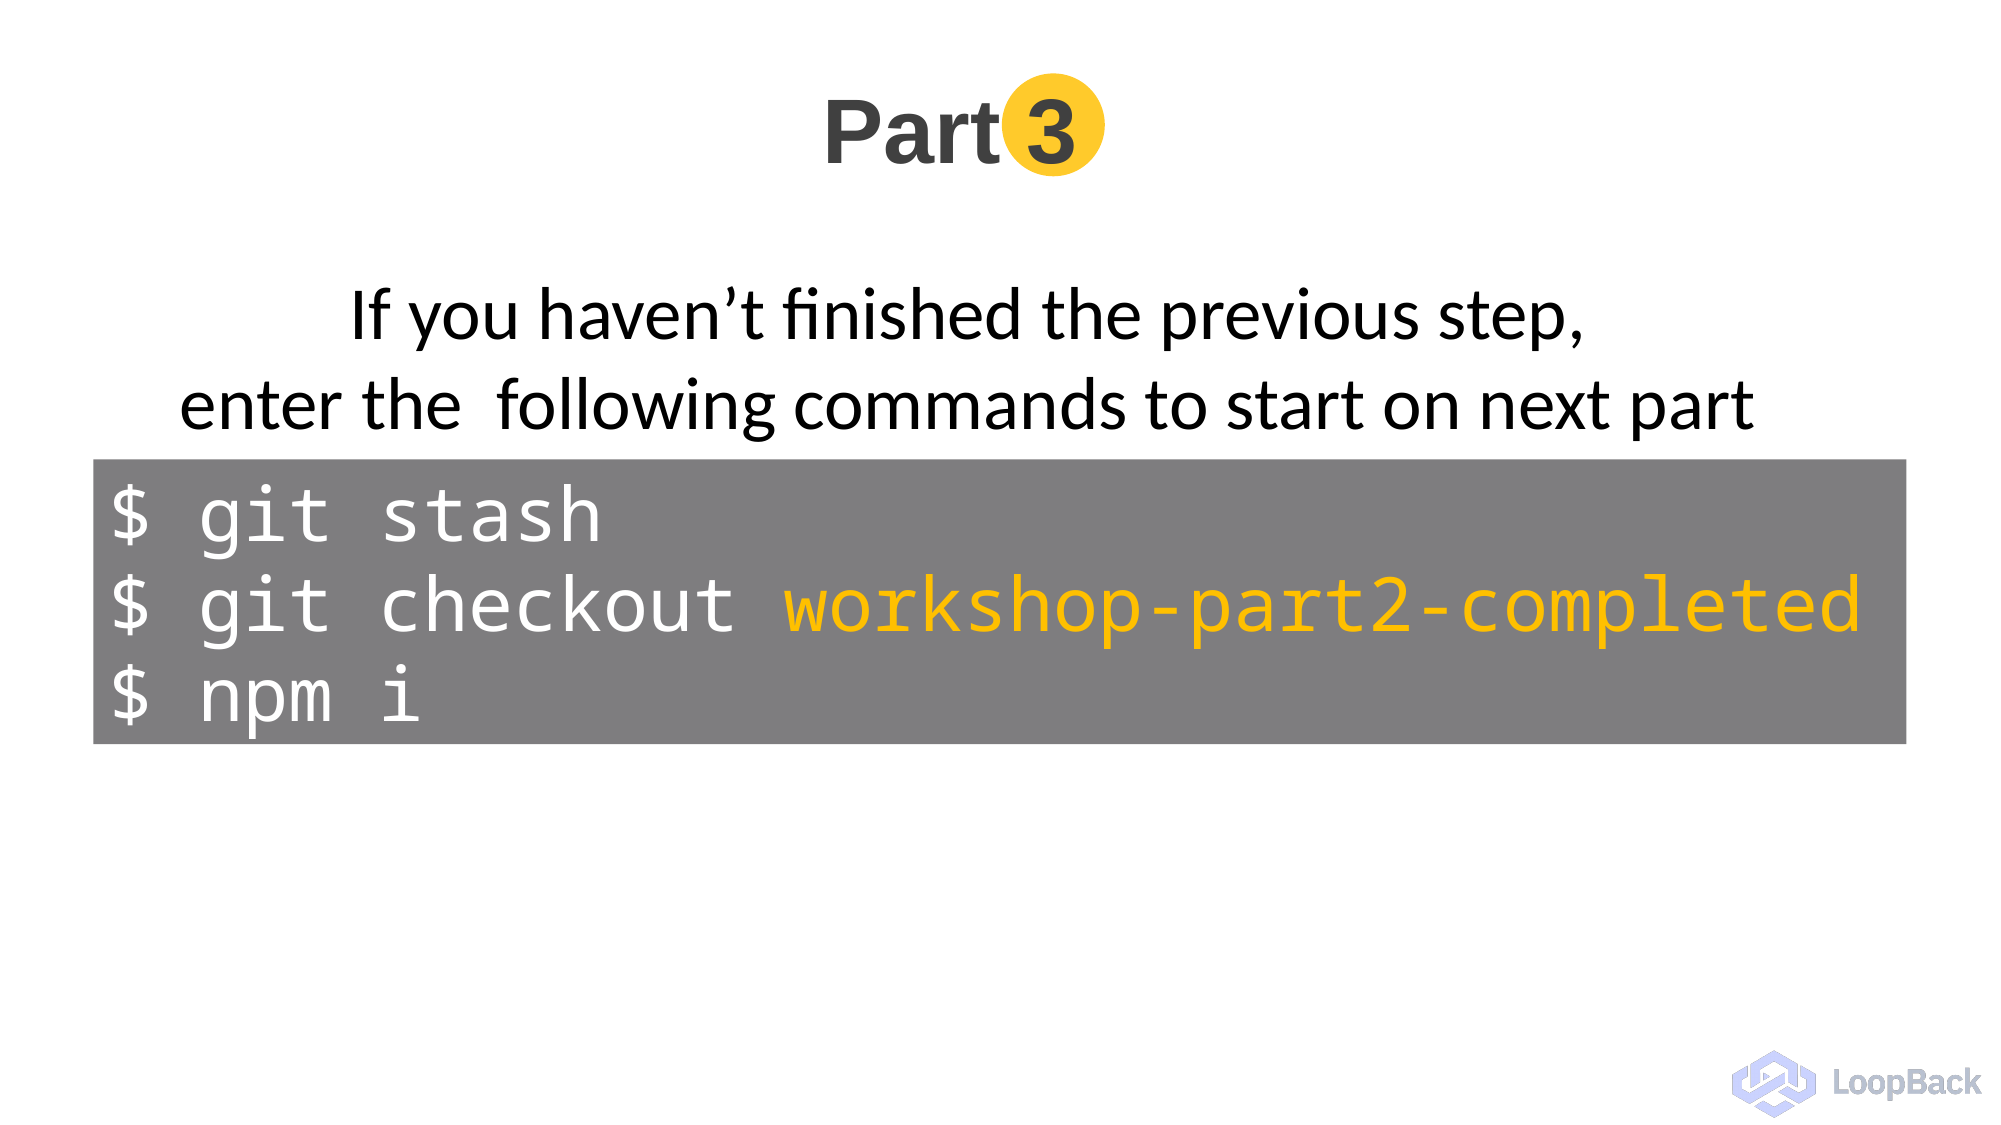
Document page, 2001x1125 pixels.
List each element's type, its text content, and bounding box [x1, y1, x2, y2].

text_box Part 3 [808, 64, 1192, 190]
text_box $ git stash $ git checkout workshop-part2-completed $ npm i [93, 459, 1907, 745]
text_box If you haven’t finished the previous step, enter the following commands to start on next part [61, 256, 1893, 452]
picture [1714, 1032, 2000, 1125]
